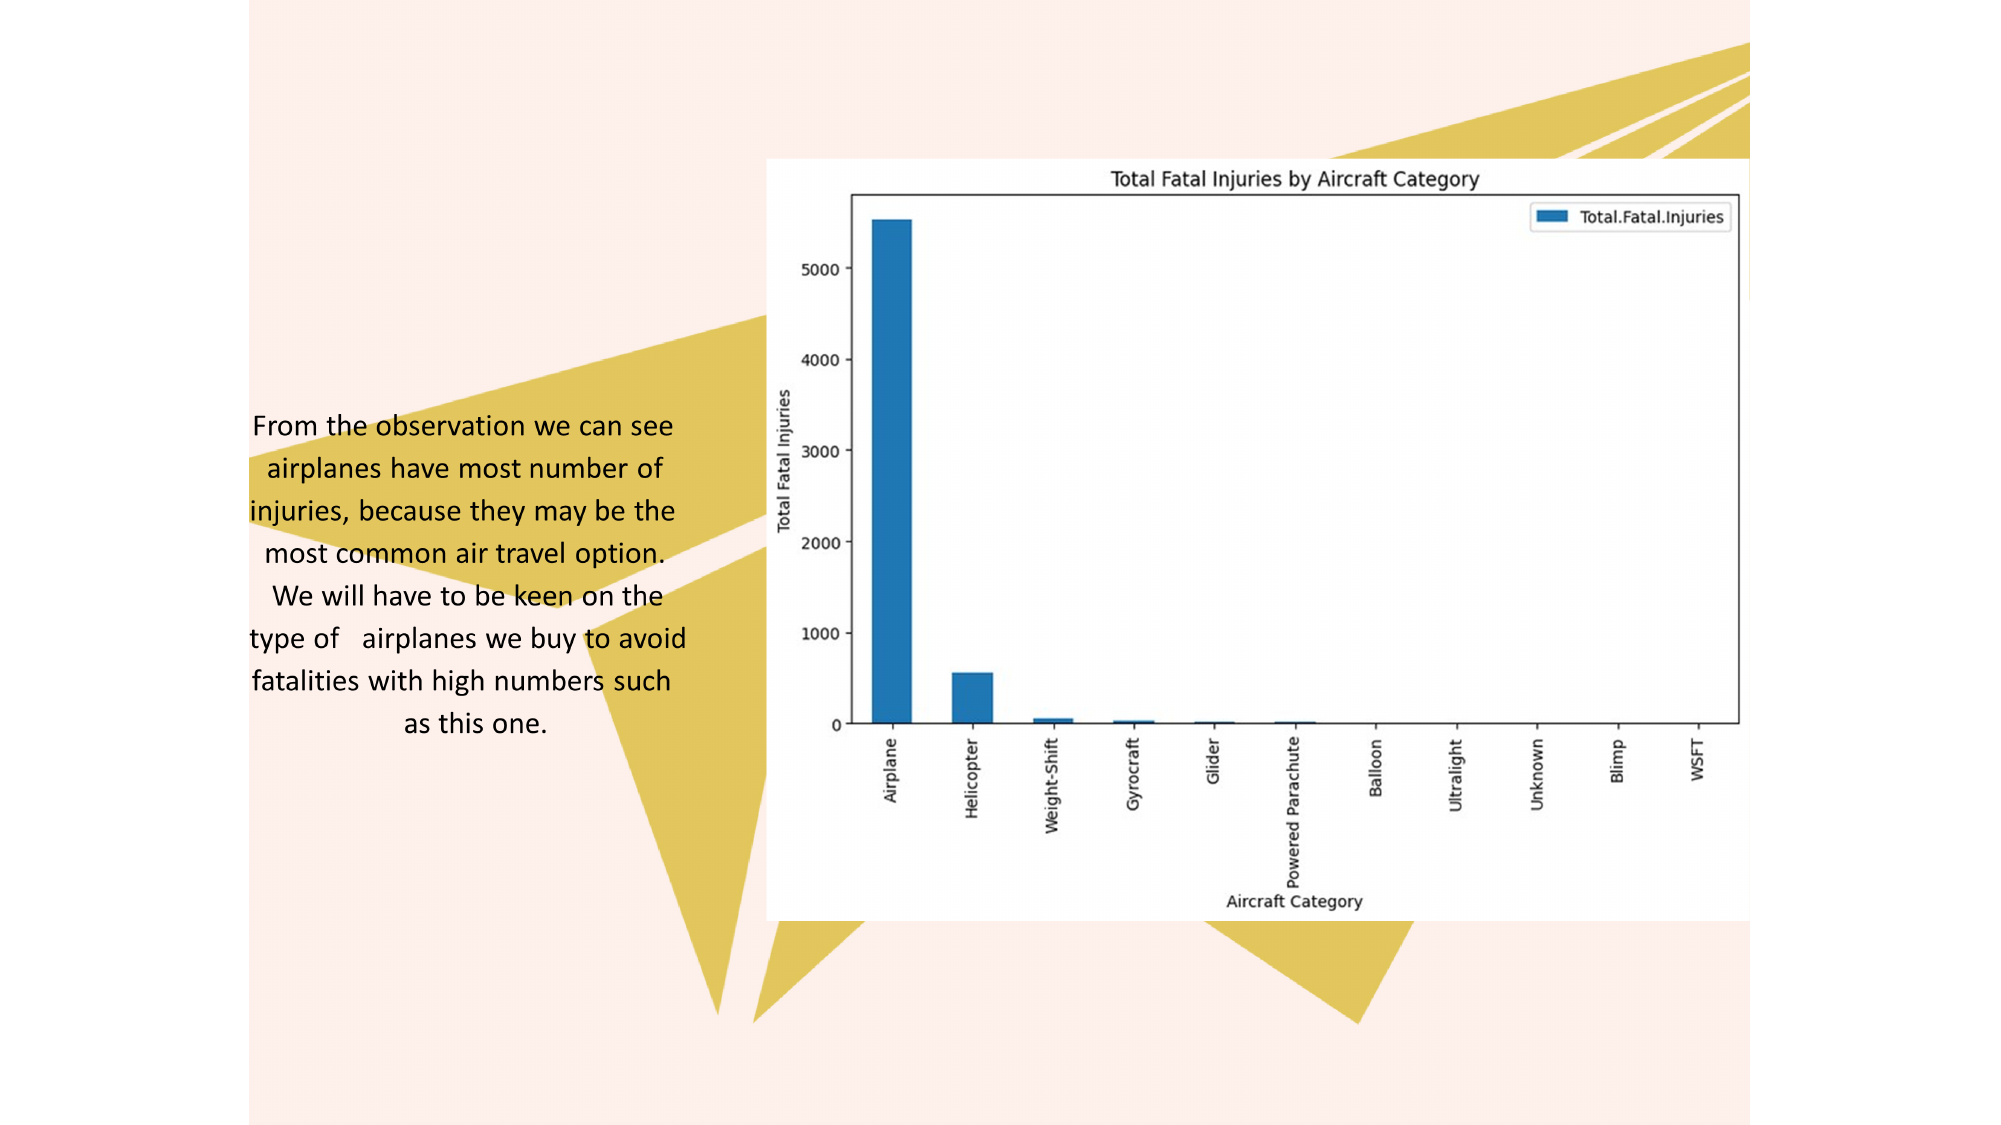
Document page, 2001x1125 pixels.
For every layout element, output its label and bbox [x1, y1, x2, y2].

picture [249, 0, 1750, 1125]
